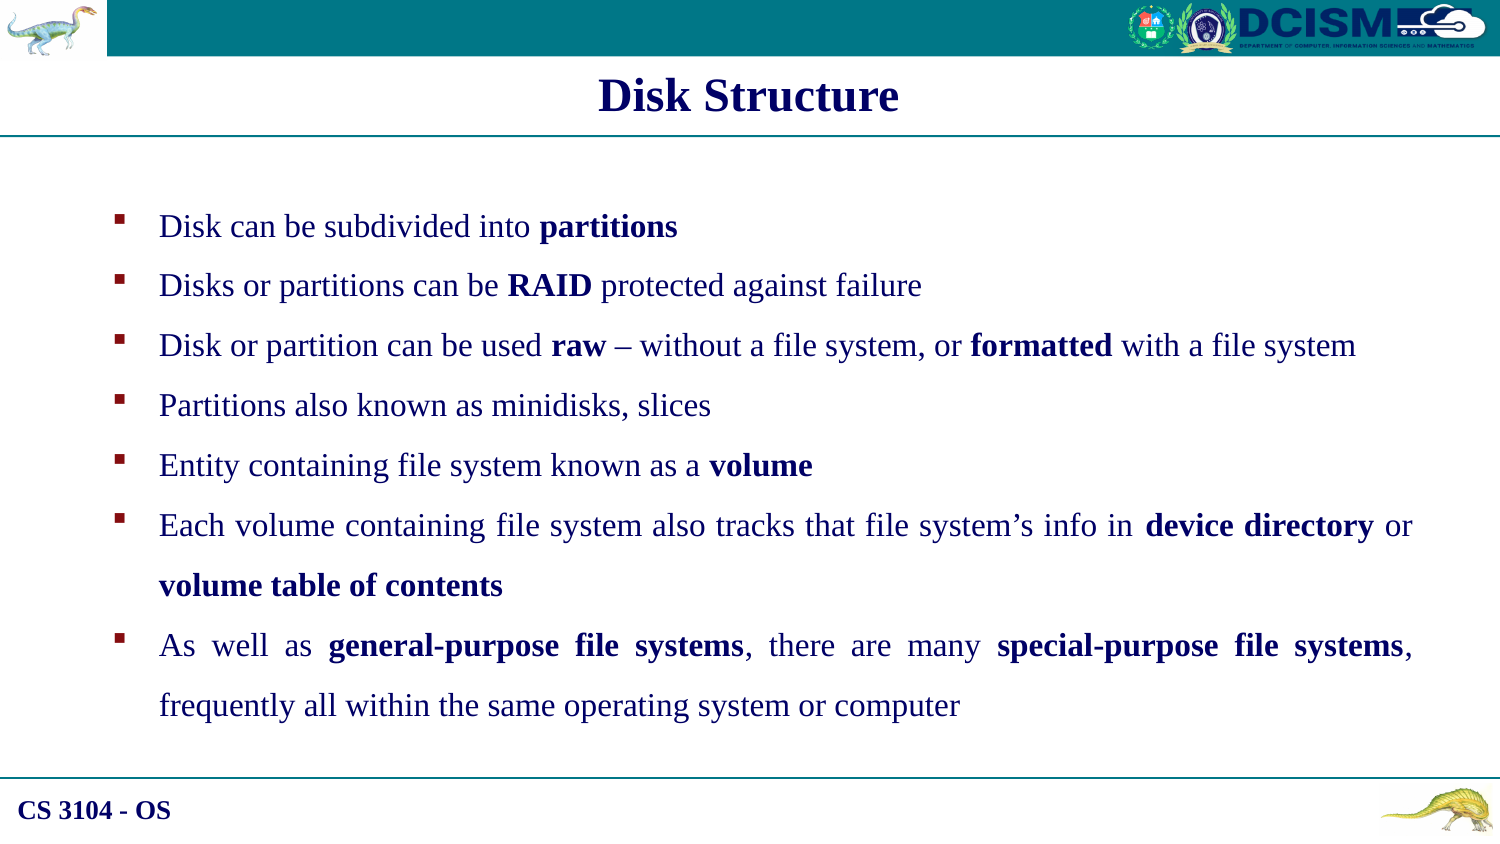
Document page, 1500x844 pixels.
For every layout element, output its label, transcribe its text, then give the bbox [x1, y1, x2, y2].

text_box Disk Structure [10, 58, 1488, 131]
picture [1379, 783, 1493, 836]
text_box Disk can be subdivided into partitions Disks or partitions can be RAID protected against failure Disk or partition can be used raw – without a file system, or formatted with a file system Partitions also known as minidisks, slices Entity containing file system known as a volume Each volume containing file system also tracks that file system’s info in device directory or volume table of contents As well as general-purpose file systems, there are many special-purpose file systems, frequently all within the same operating system or computer [77, 176, 1428, 730]
picture [0, 0, 107, 61]
picture [1122, 0, 1496, 57]
